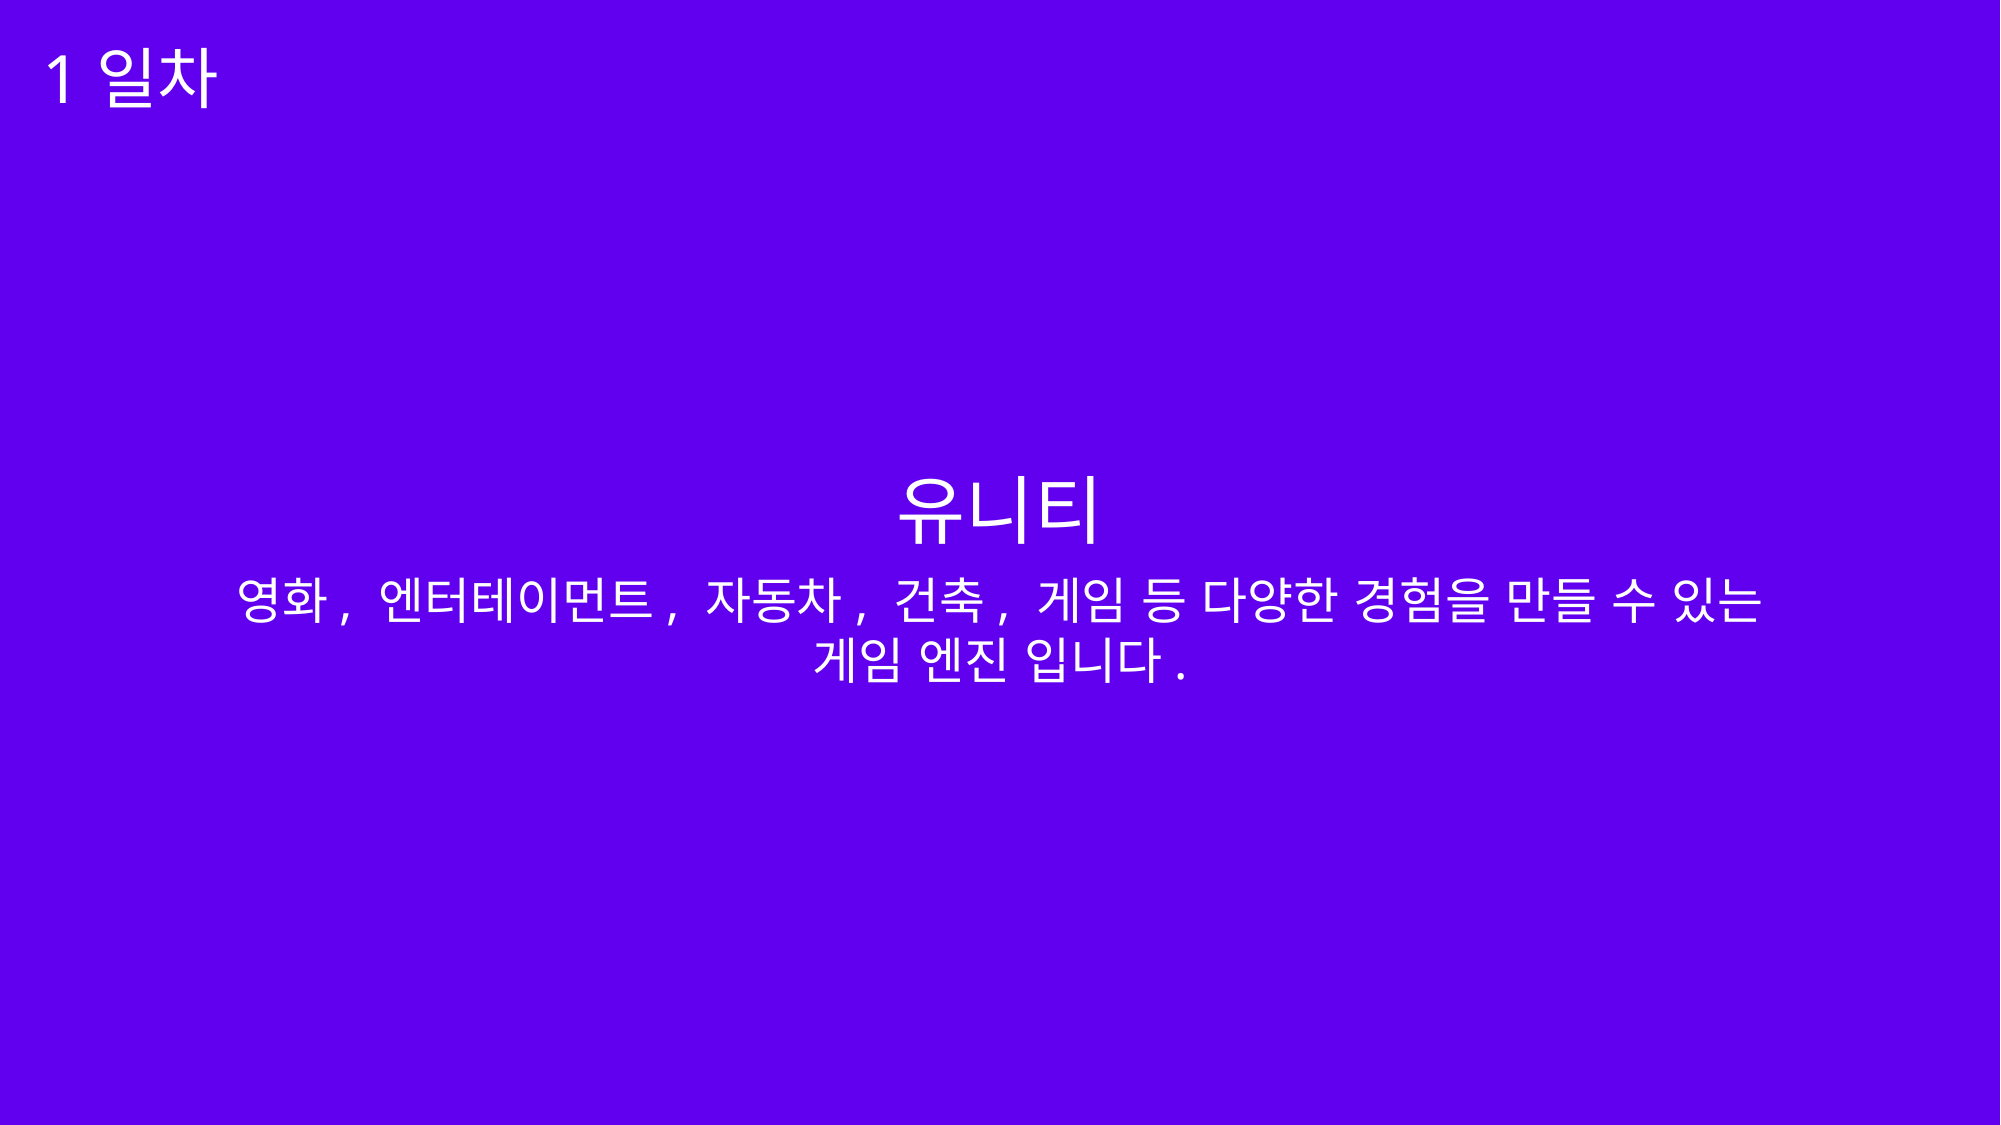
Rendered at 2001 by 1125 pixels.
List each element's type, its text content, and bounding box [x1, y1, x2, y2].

text_box 1일차 [27, 29, 235, 125]
text_box 유니티 [881, 456, 1119, 562]
text_box 영화, 엔터테이먼트, 자동차, 건축, 게임 등 다양한 경험을 만들 수 있는 게임 엔진 입니다. [221, 562, 1779, 698]
